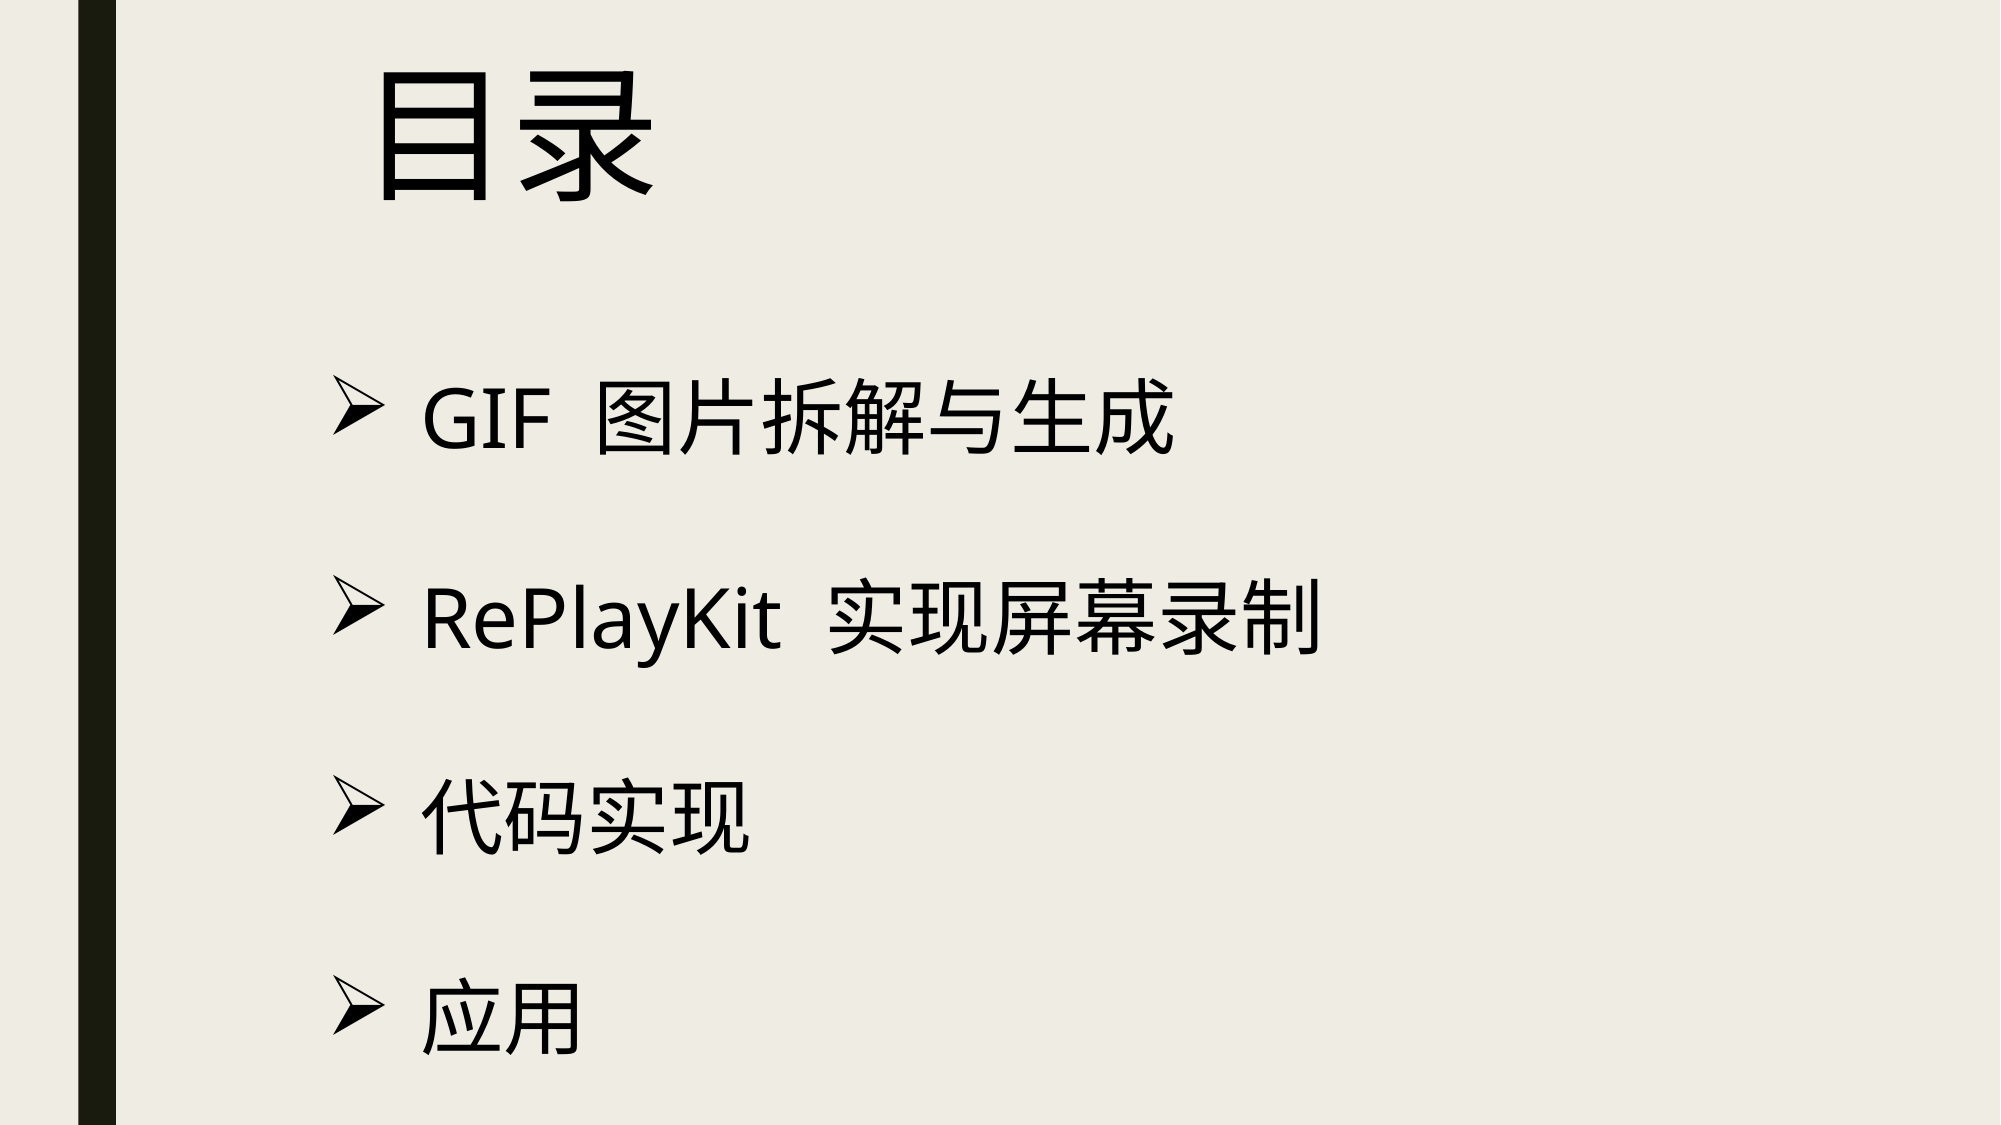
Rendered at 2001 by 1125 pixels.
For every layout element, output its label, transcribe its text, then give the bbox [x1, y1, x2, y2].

text_box 目录 [345, 31, 676, 227]
text_box GIF 图片拆解与生成 RePlayKit 实现屏幕录制 代码实现 应用 [311, 258, 1339, 1073]
